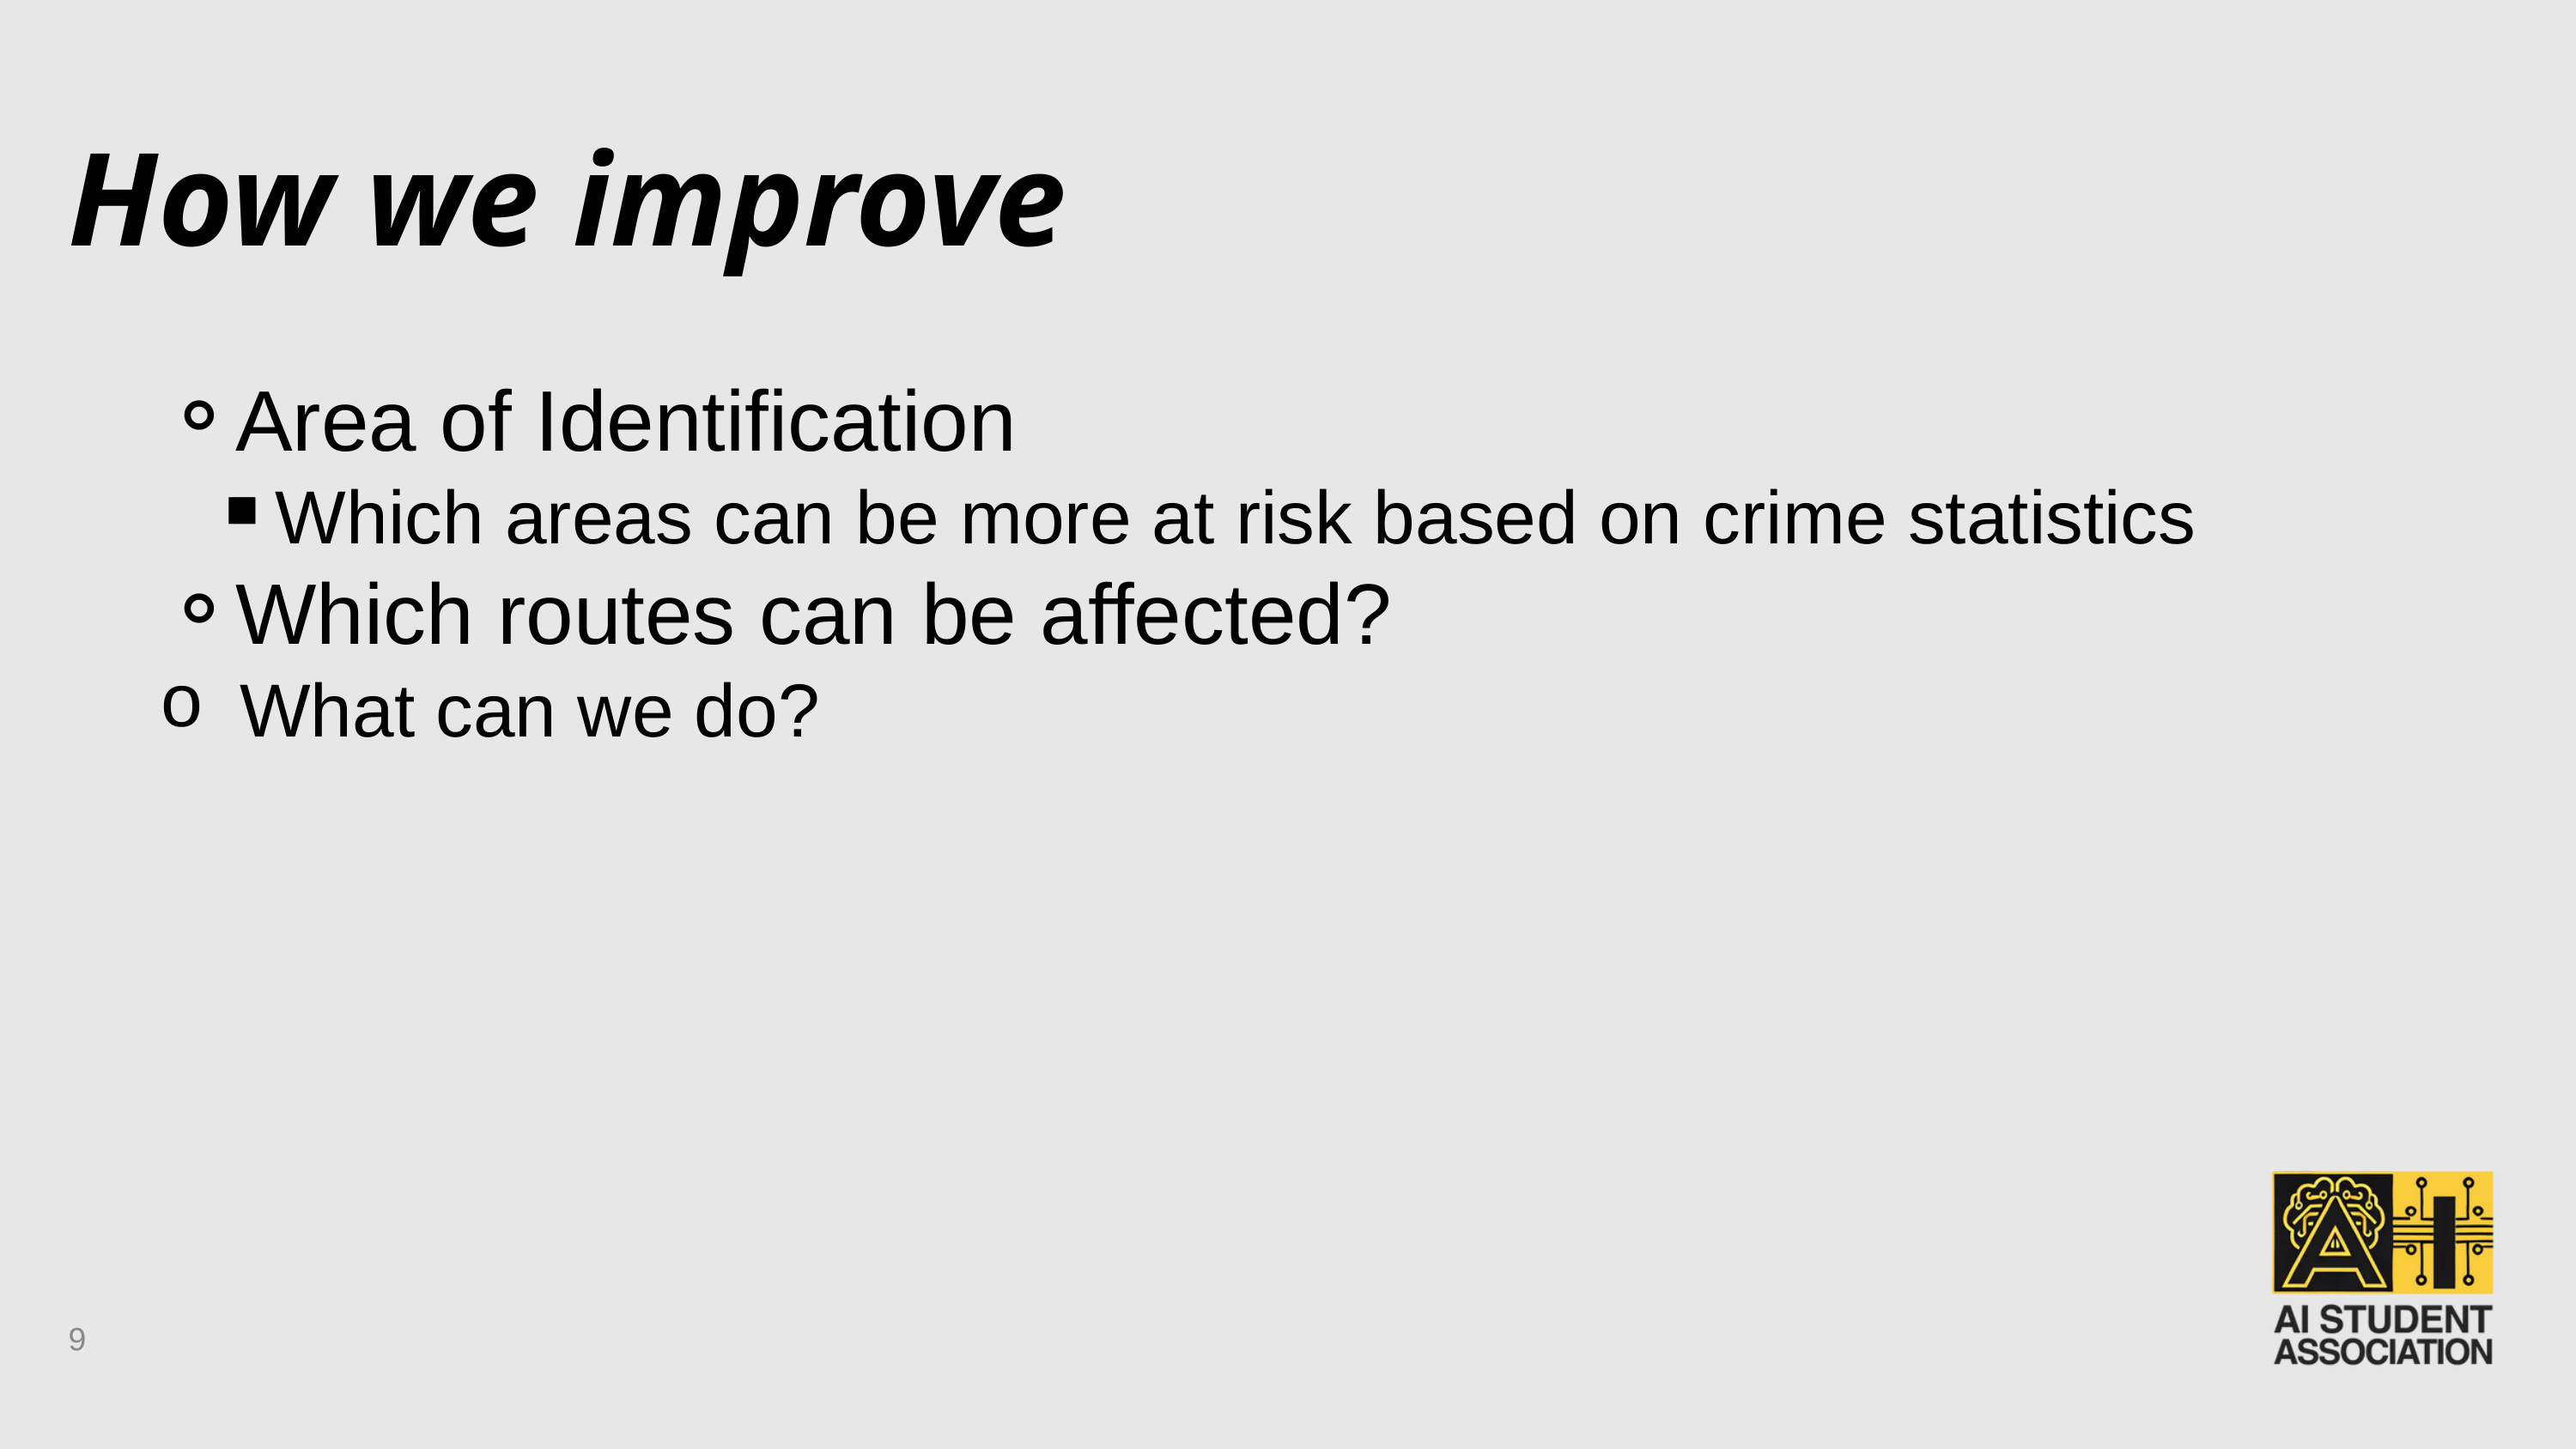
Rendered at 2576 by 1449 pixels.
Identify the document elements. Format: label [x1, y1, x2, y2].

text_box [68, 1299, 172, 1381]
text_box [2257, 1155, 2510, 1381]
text_box [0, 365, 2510, 1234]
text_box [68, 61, 2510, 349]
